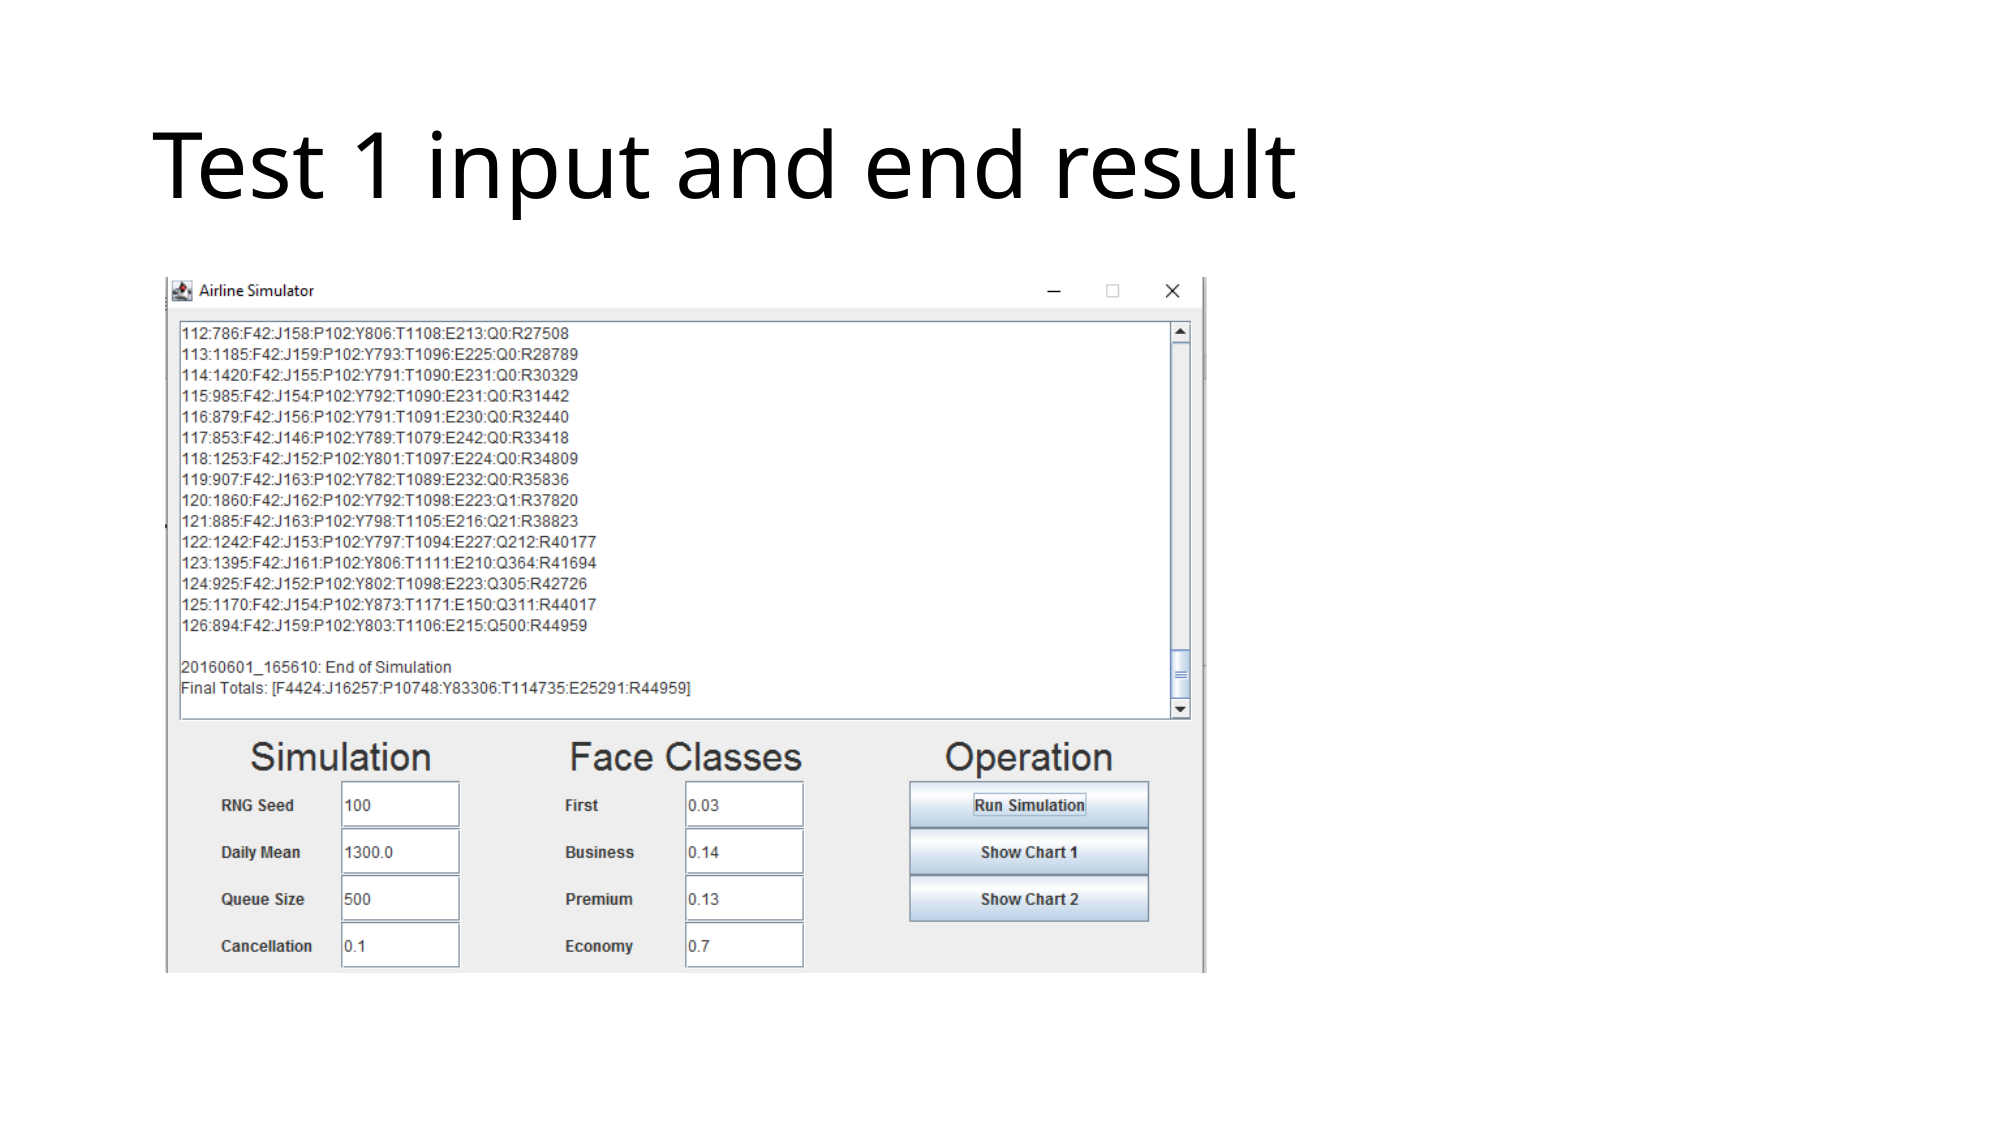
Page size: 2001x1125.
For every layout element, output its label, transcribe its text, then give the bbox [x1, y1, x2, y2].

title Test 1 input and end result [137, 59, 1863, 278]
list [164, 277, 1207, 973]
